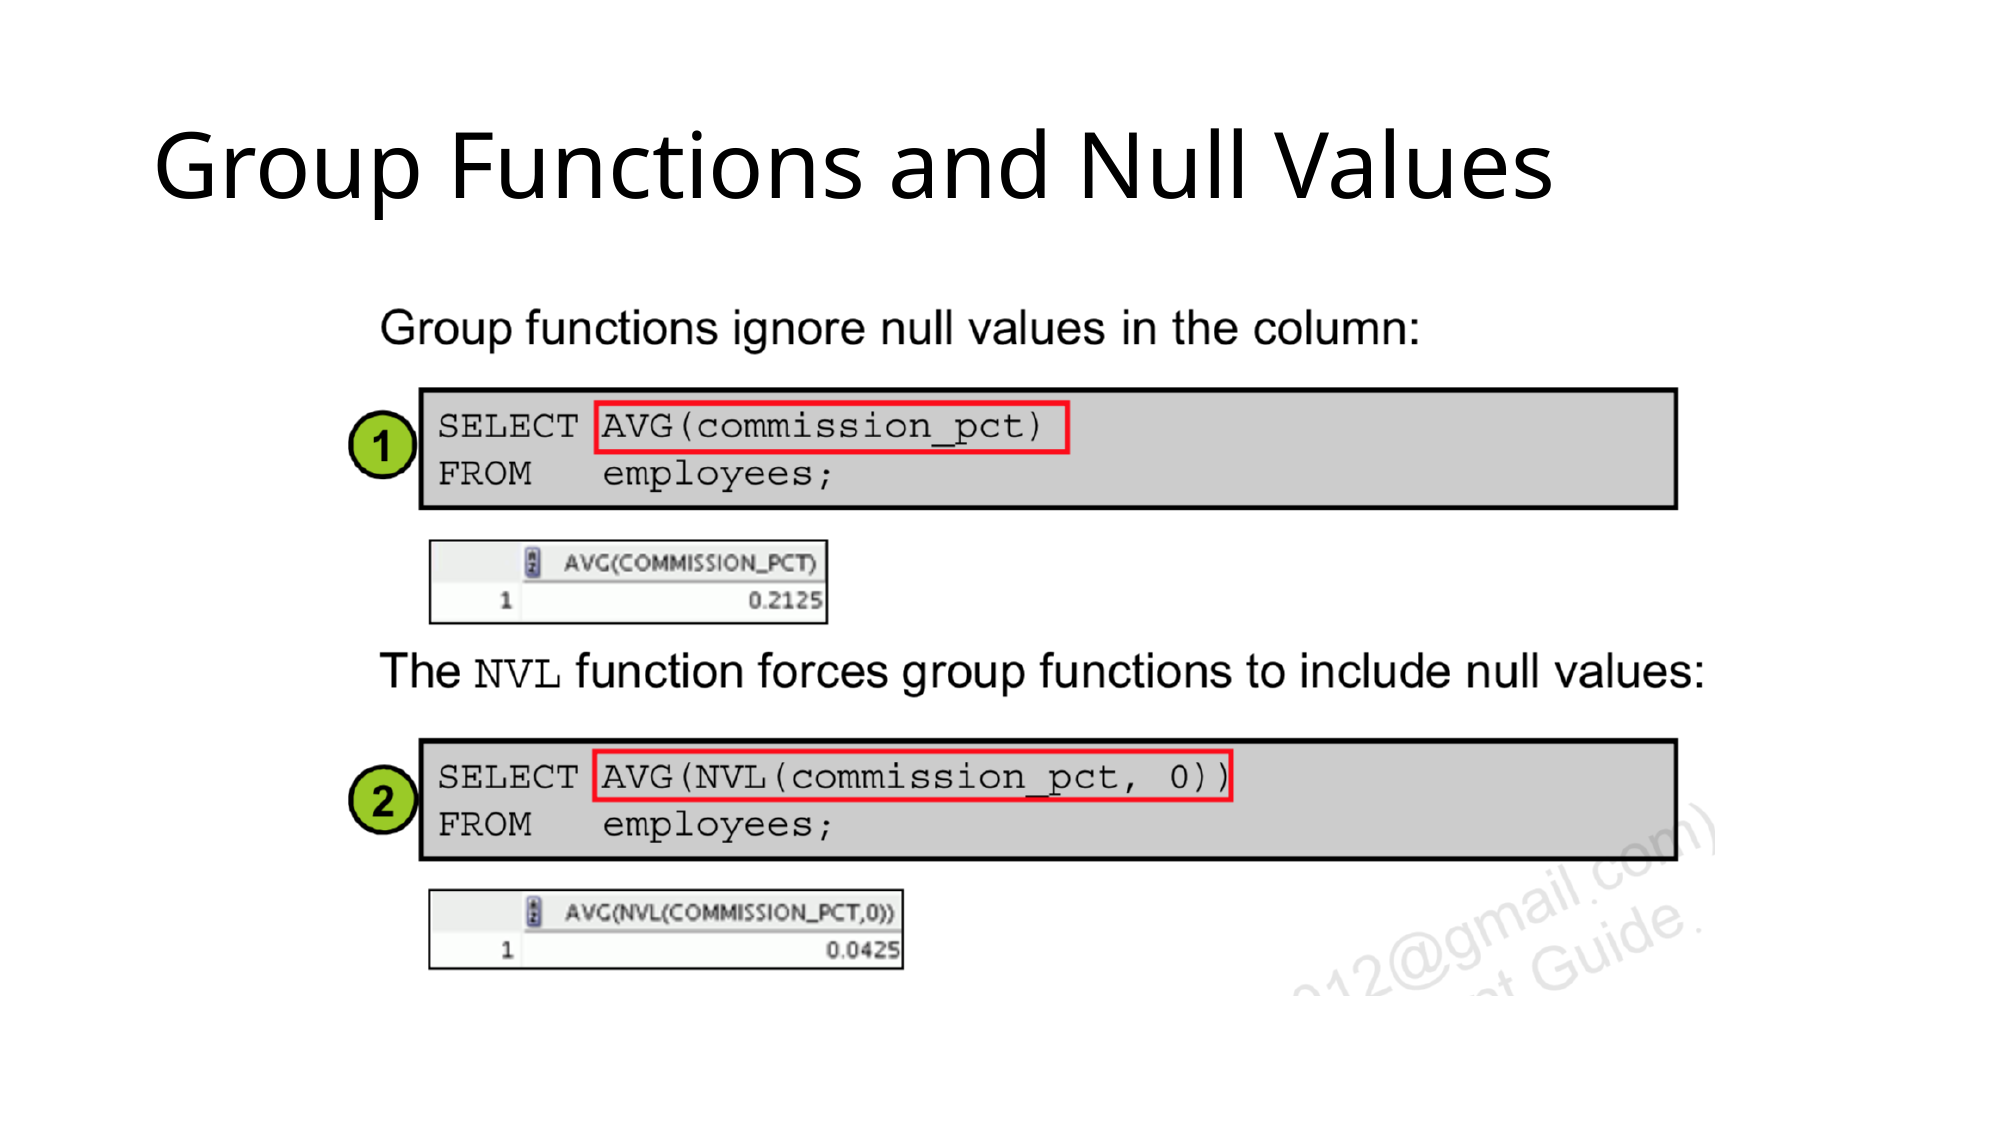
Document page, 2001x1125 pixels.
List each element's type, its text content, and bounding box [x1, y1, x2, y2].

title Group Functions and Null Values [137, 59, 1863, 278]
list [336, 277, 1715, 997]
